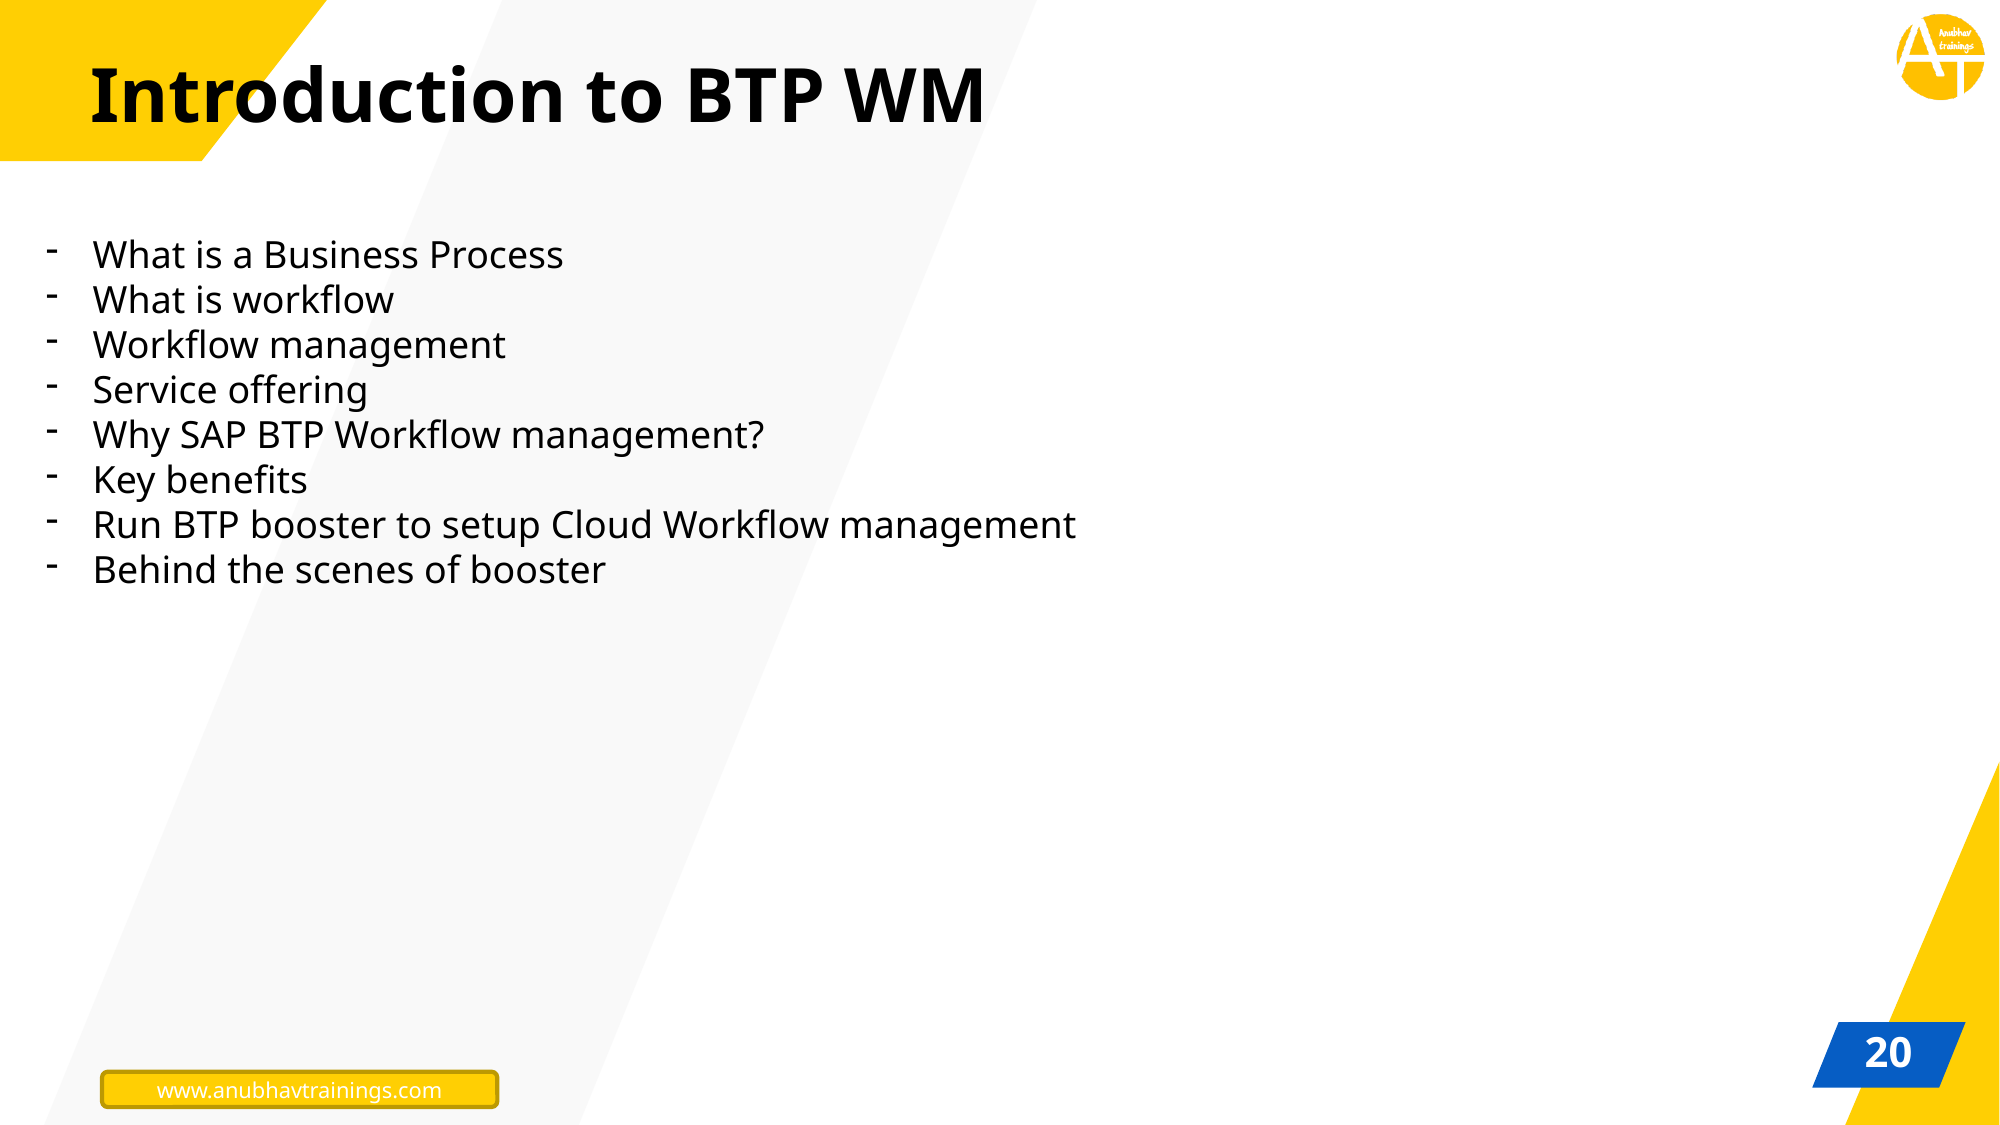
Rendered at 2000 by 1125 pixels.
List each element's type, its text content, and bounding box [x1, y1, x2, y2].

text_box What is a Business Process What is workflow Workflow management Service offering Why SAP BTP Workflow management? Key benefits Run BTP booster to setup Cloud Workflow management Behind the scenes of booster [31, 179, 1969, 644]
title Introduction to BTP WM [90, 31, 1847, 148]
text_box [0, 0, 329, 164]
slide_number 20 [1847, 1024, 1931, 1086]
text_box www.anubhavtrainings.com [99, 1069, 500, 1110]
picture [1888, 8, 1989, 108]
